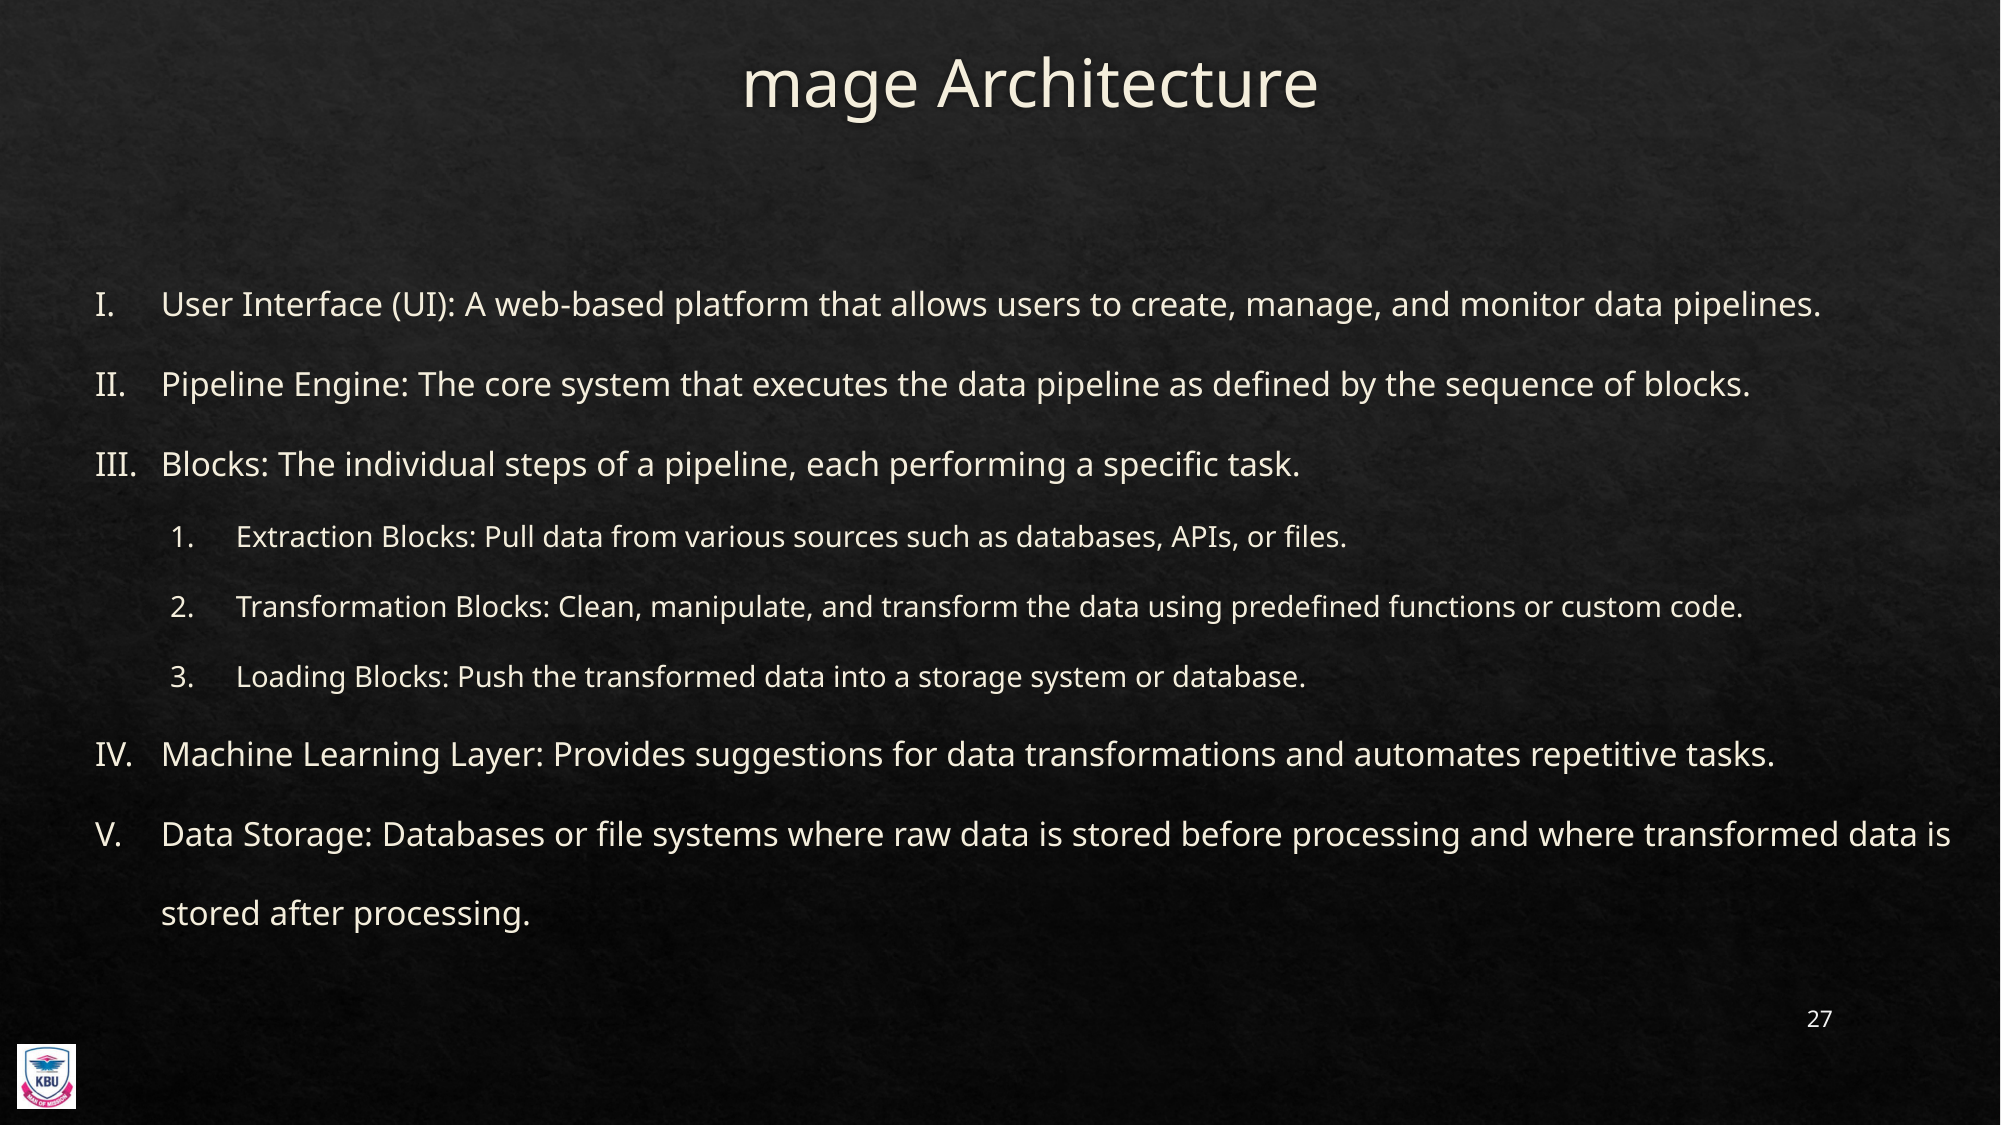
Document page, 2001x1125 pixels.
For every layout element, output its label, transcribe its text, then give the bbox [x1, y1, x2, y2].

text_box User Interface (UI): A web-based platform that allows users to create, manage, and monitor data pipelines. Pipeline Engine: The core system that executes the data pipeline as defined by the sequence of blocks. Blocks: The individual steps of a pipeline, each performing a specific task. Extraction Blocks: Pull data from various sources such as databases, APIs, or files. Transformation Blocks: Clean, manipulate, and transform the data using predefined functions or custom code. Loading Blocks: Push the transformed data into a storage system or database. Machine Learning Layer: Provides suggestions for data transformations and automates repetitive tasks. Data Storage: Databases or file systems where raw data is stored before processing and where transformed data is stored after processing. [80, 236, 1982, 940]
picture [17, 1044, 76, 1109]
title mage Architecture [149, 22, 1912, 149]
slide_number 27 [1724, 990, 1849, 1051]
